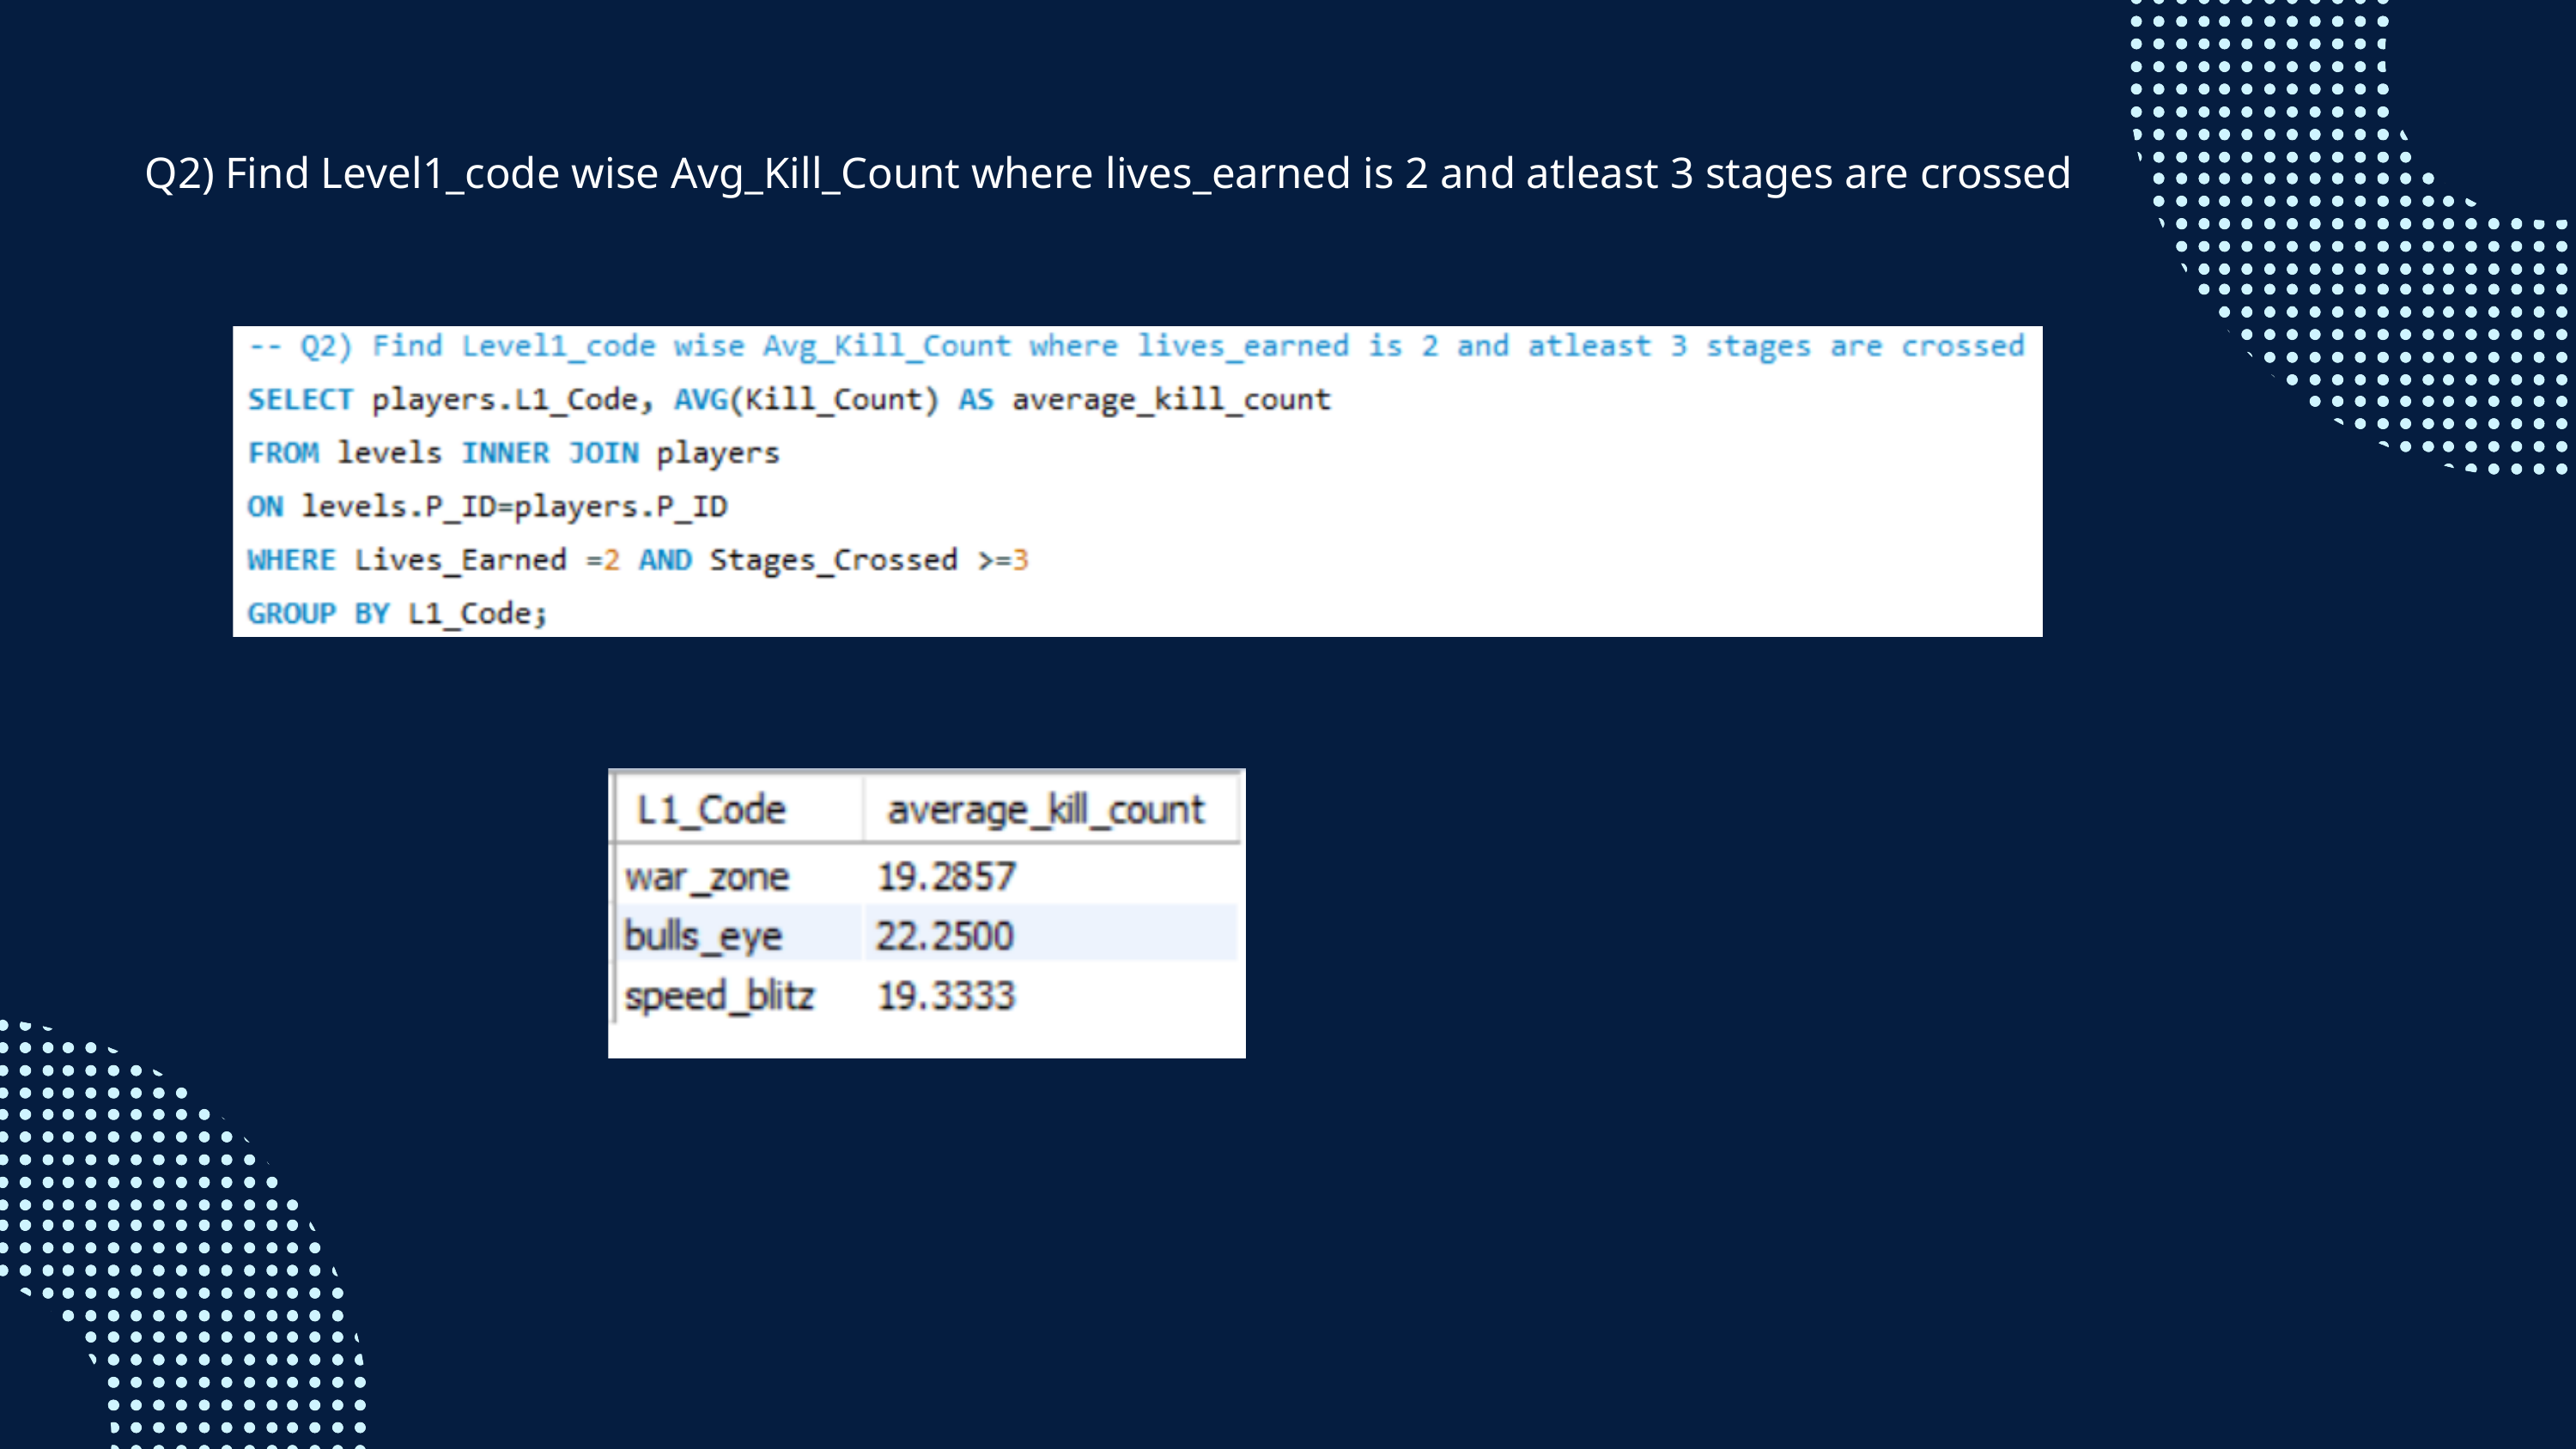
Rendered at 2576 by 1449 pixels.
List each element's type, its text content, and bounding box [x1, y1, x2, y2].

text_box [233, 326, 2043, 637]
text_box Q2) Find Level1_code wise Avg_Kill_Count where lives_earned is 2 and atleast 3 stages are crossed [144, 143, 2131, 197]
text_box [608, 768, 1246, 1058]
text_box [0, 1019, 366, 1449]
text_box [2130, 0, 2576, 475]
